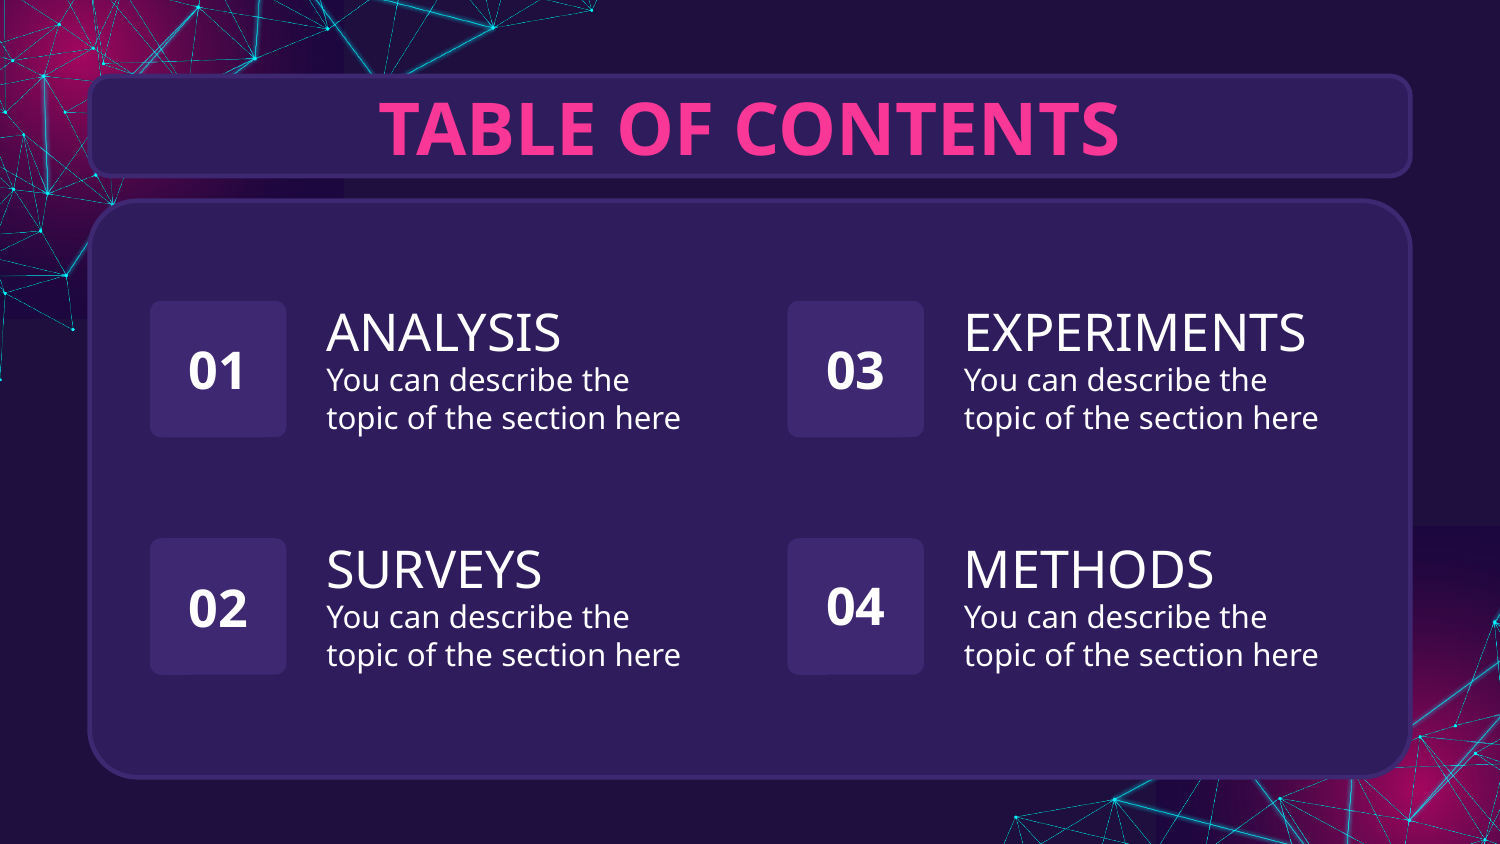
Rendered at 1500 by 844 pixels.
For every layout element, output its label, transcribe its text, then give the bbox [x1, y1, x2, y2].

title EXPERIMENTS [949, 300, 1350, 361]
title 04 [795, 568, 916, 642]
text_box [149, 300, 287, 438]
subtitle You can describe the topic of the section here [311, 595, 713, 675]
title 02 [157, 569, 279, 644]
subtitle You can describe the topic of the section here [949, 358, 1351, 438]
title SURVEYS [311, 538, 712, 595]
subtitle You can describe the topic of the section here [949, 595, 1351, 675]
subtitle You can describe the topic of the section here [311, 358, 713, 438]
title TABLE OF CONTENTS [118, 88, 1382, 164]
text_box [89, 76, 1411, 176]
title METHODS [949, 538, 1350, 595]
title ANALYSIS [311, 300, 712, 358]
text_box [149, 538, 287, 675]
text_box [787, 538, 924, 675]
picture [0, 0, 618, 381]
title 01 [157, 332, 279, 406]
title 03 [795, 332, 916, 406]
picture [989, 446, 1500, 844]
text_box [787, 300, 924, 438]
